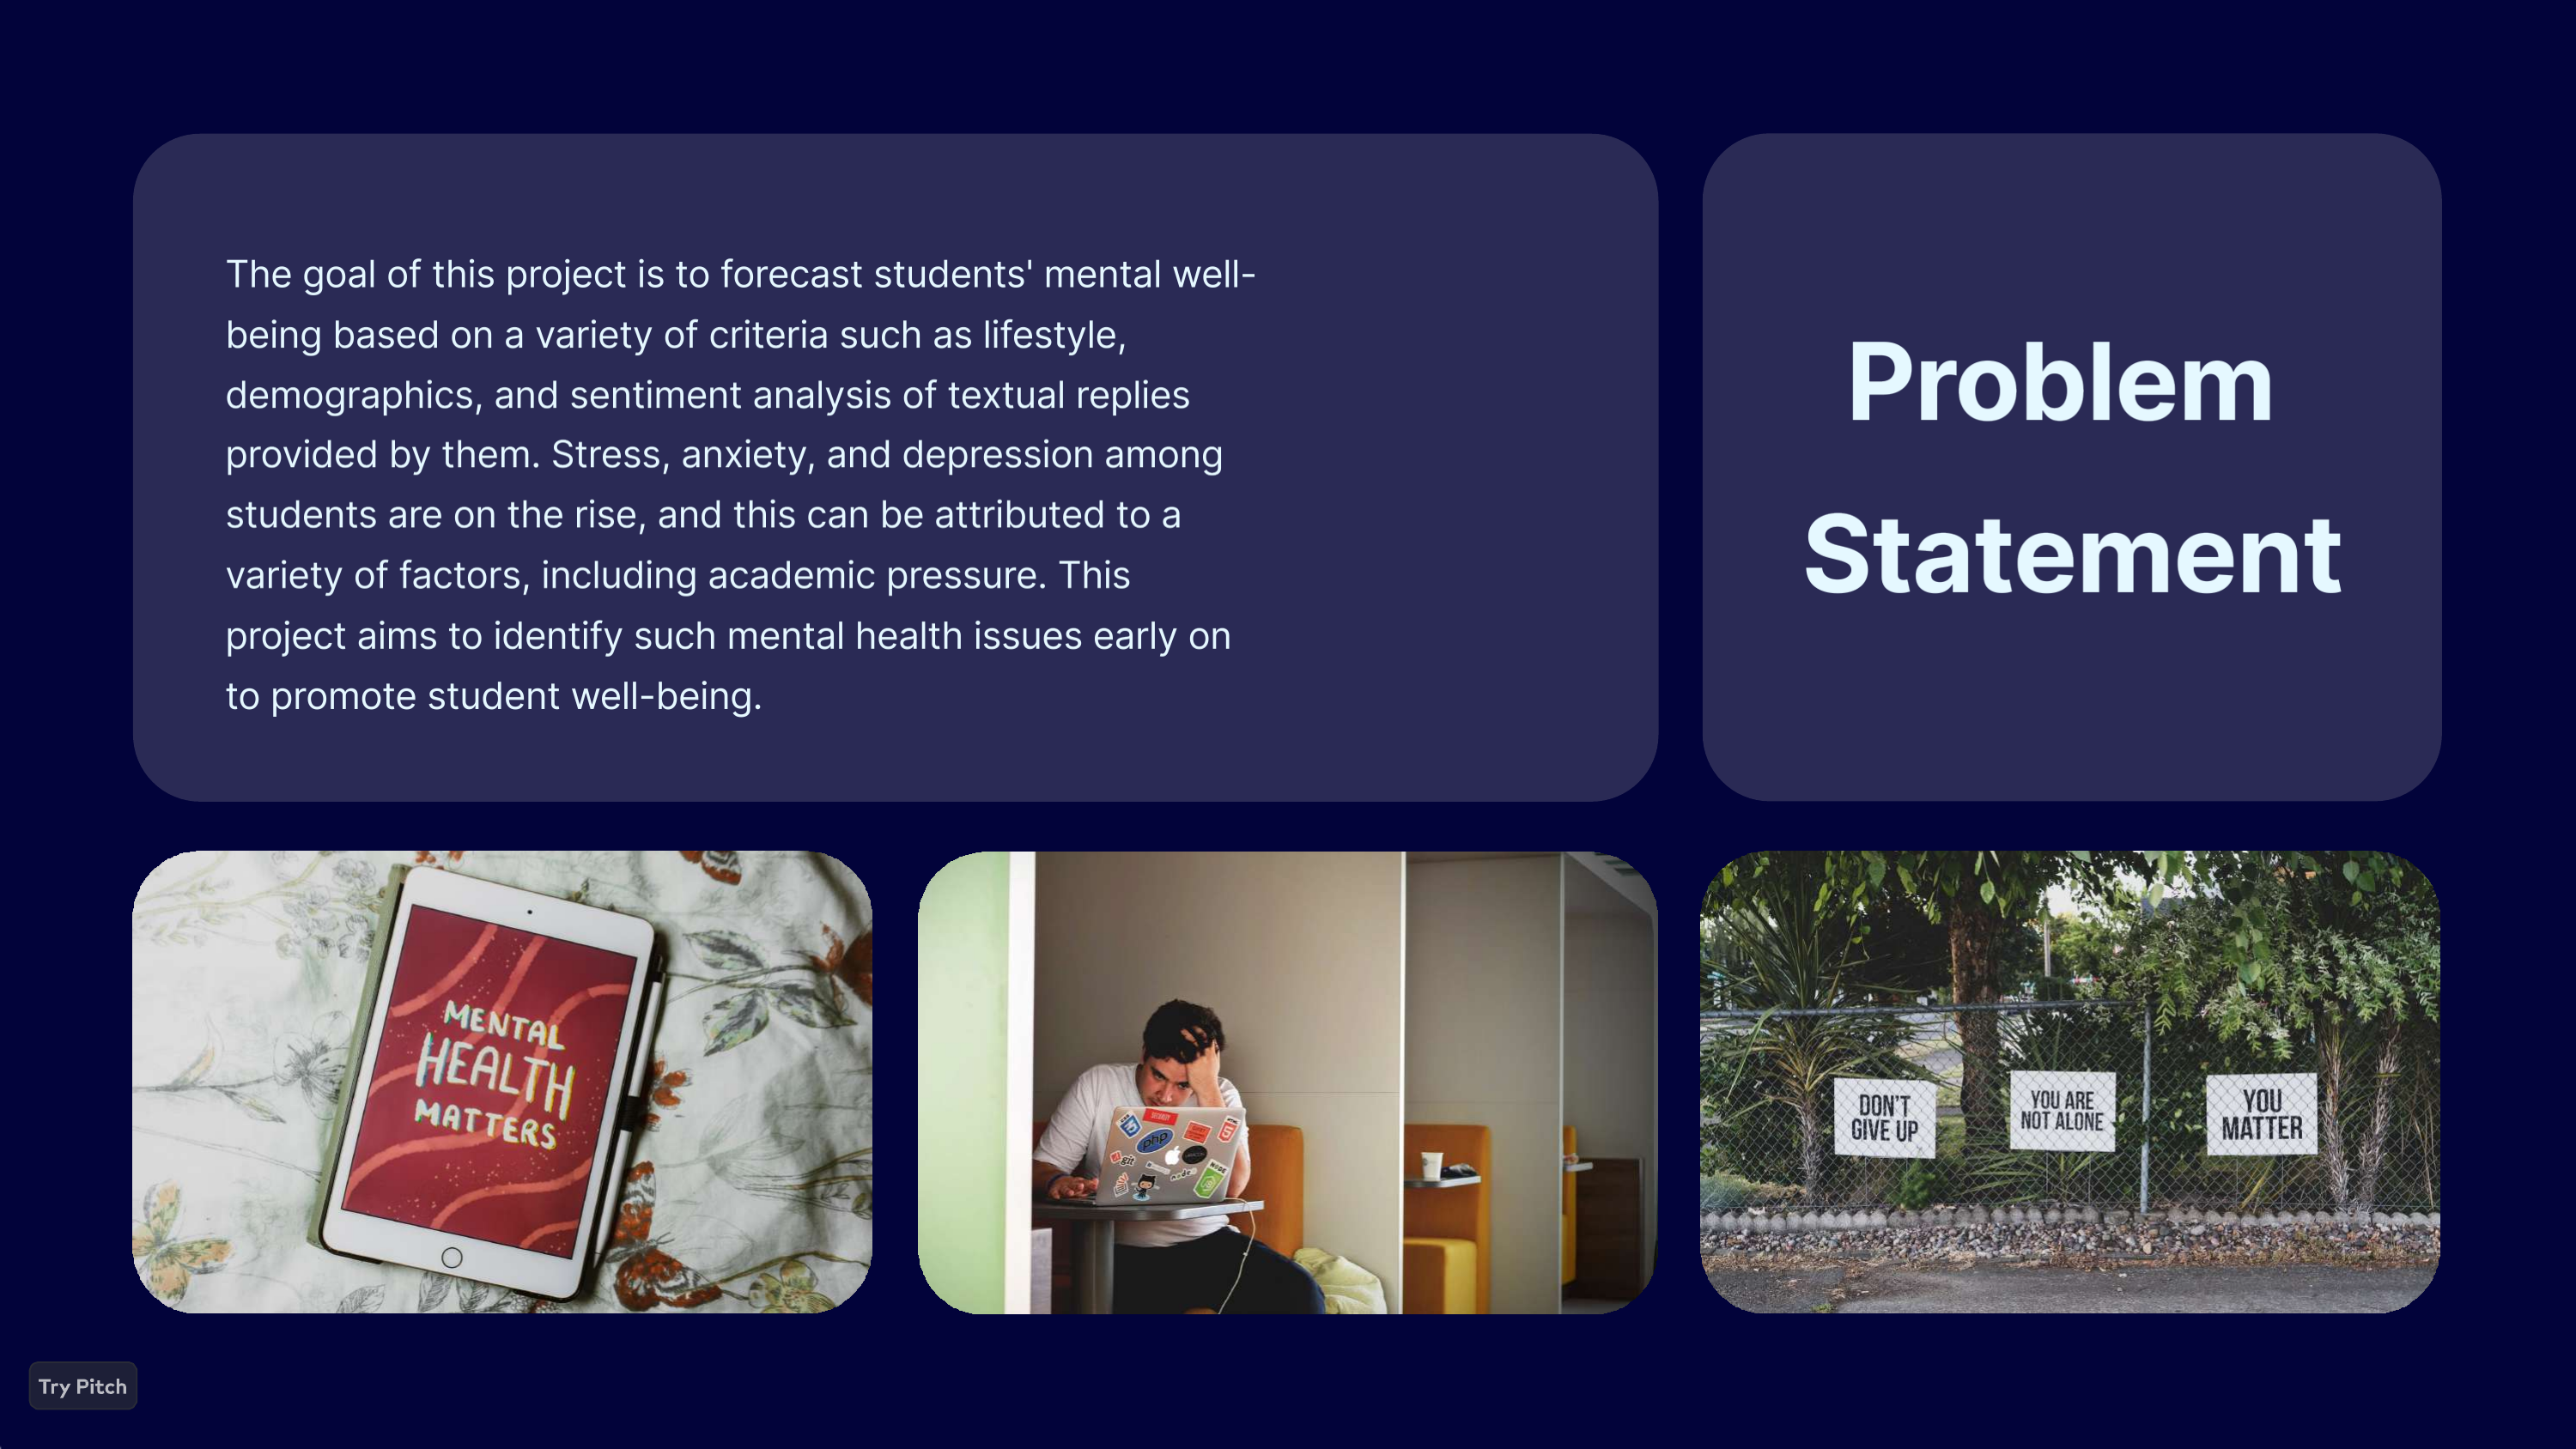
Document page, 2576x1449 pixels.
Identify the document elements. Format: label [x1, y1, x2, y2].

text_box [0, 0, 2576, 1449]
